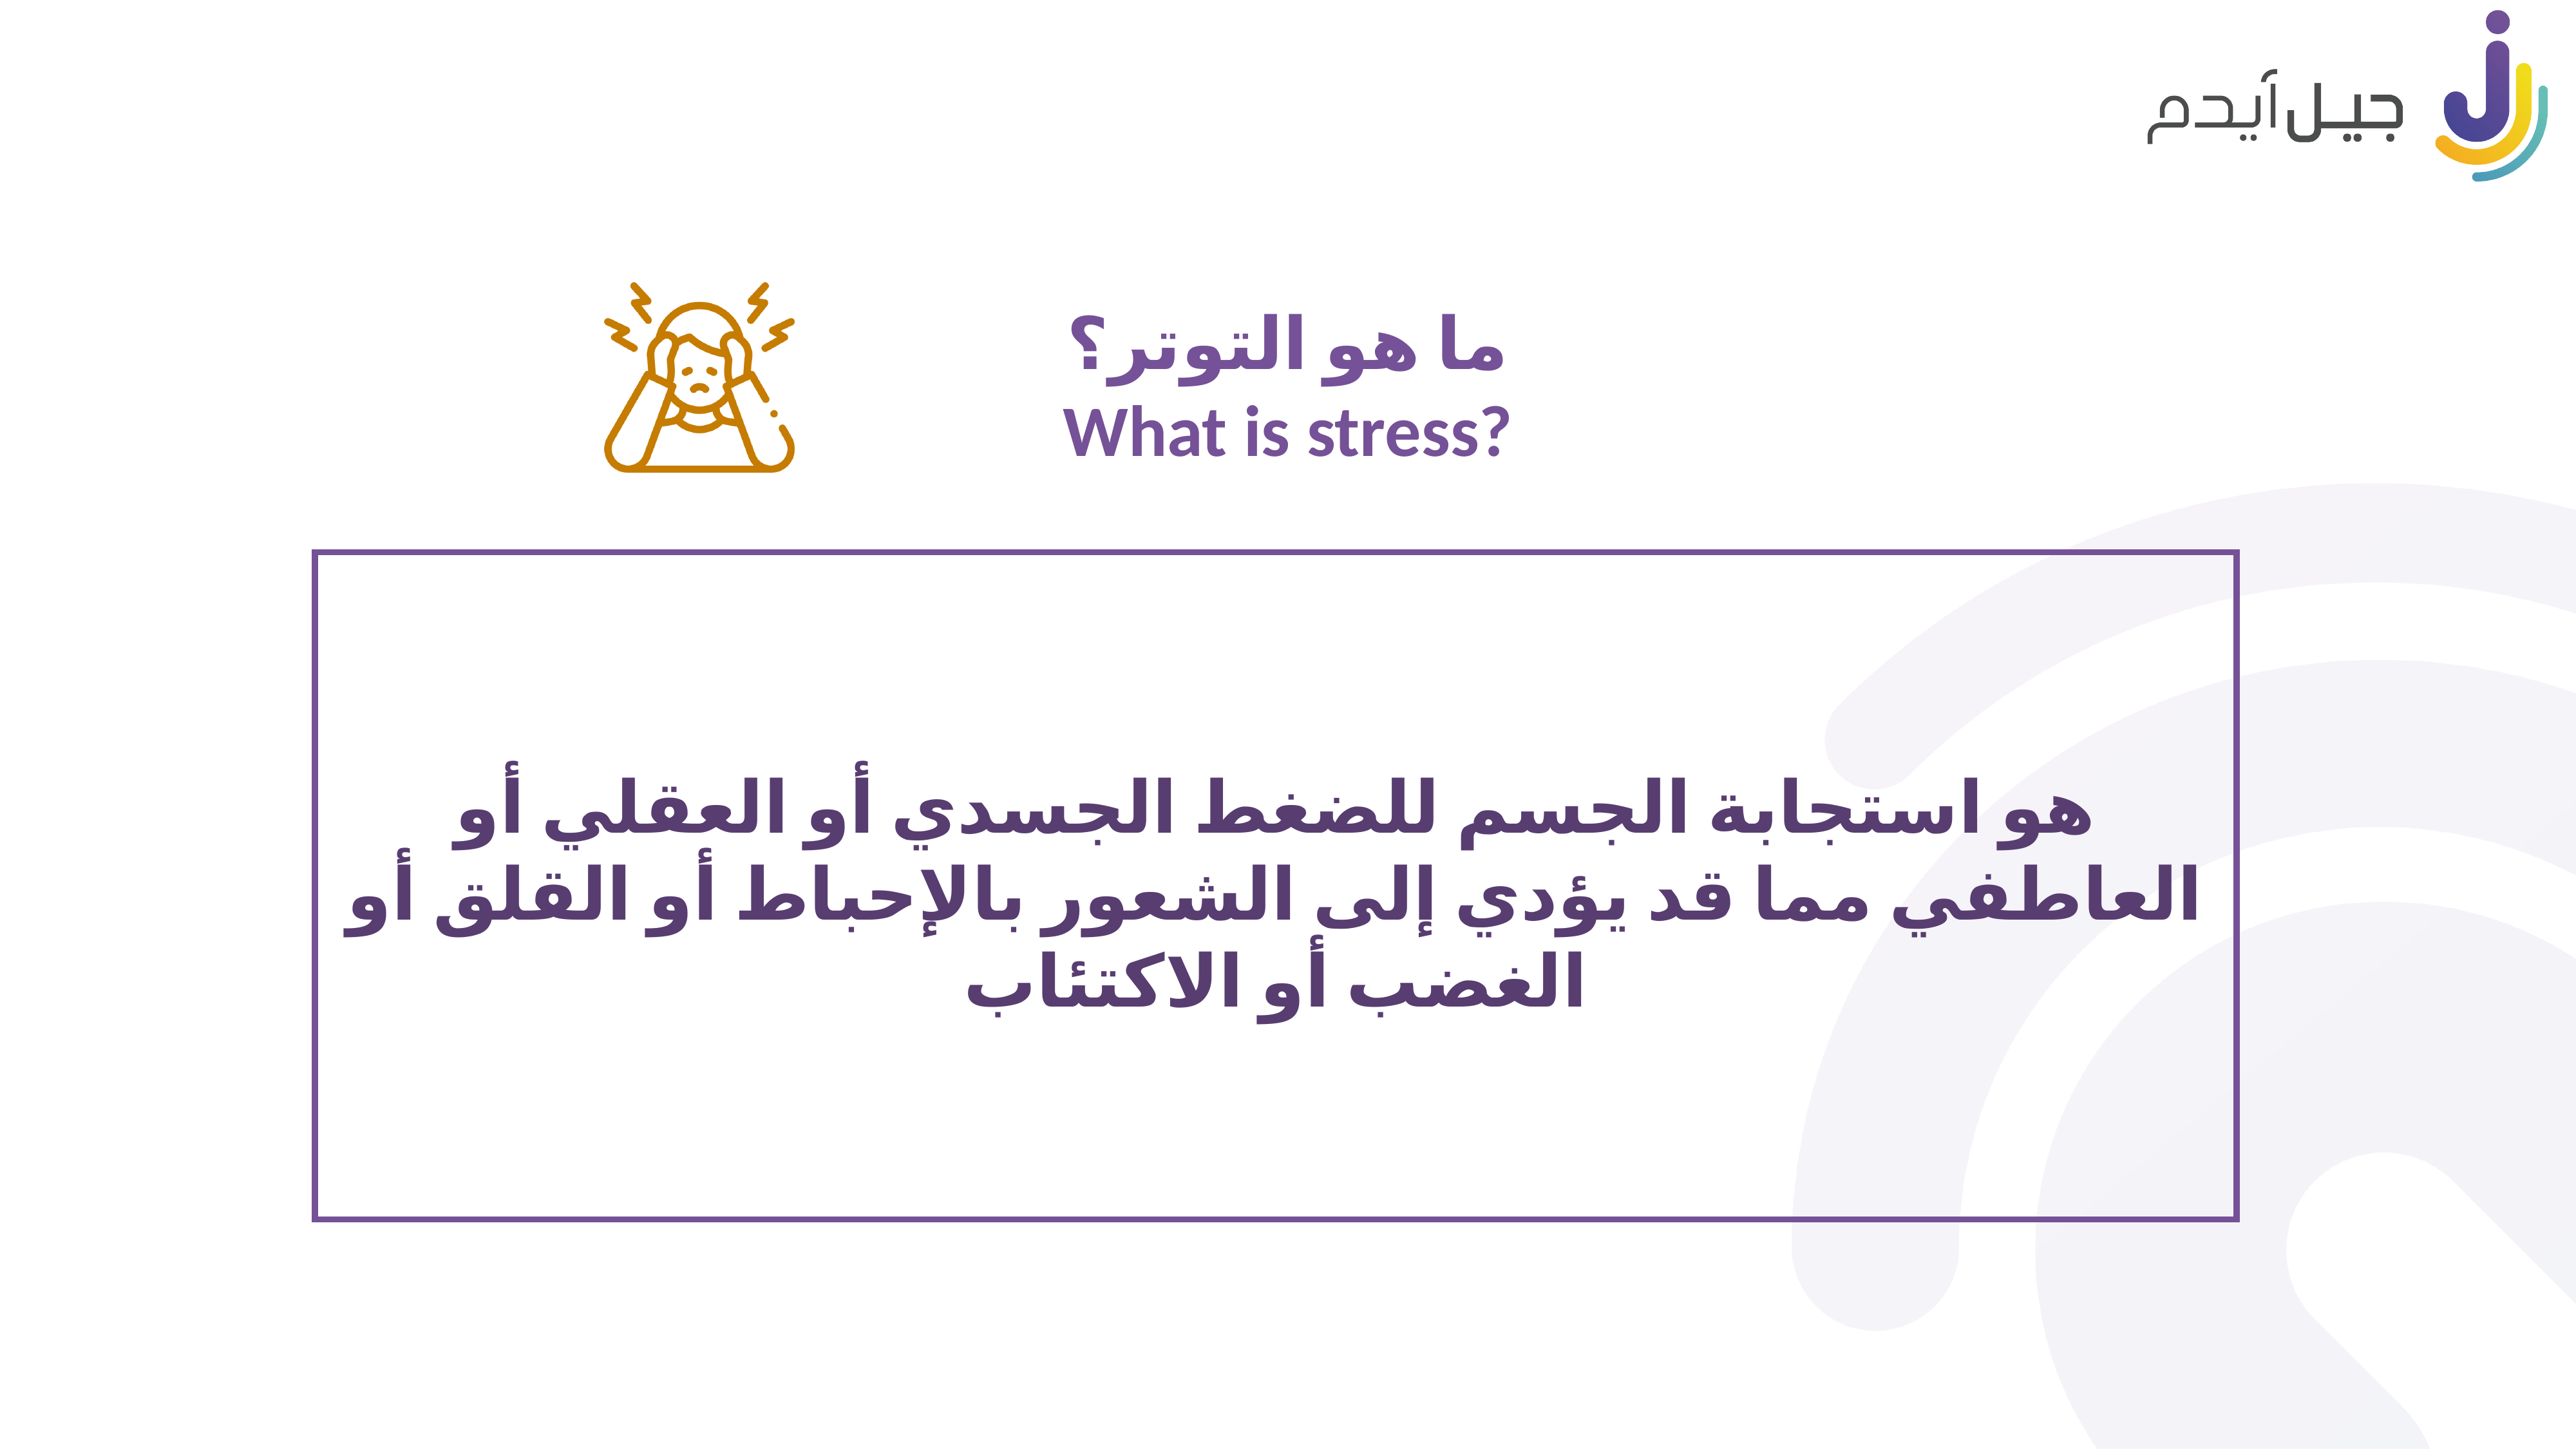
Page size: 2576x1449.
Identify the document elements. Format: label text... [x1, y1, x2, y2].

text_box هو استجابة الجسم للضغط الجسدي أو العقلي أو العاطفي مما قد يؤدي إلى الشعور بالإحباط أو القلق أو الغضب أو الاكتئاب [314, 552, 2237, 1220]
picture [0, 0, 795, 473]
picture [2132, 0, 2563, 188]
text_box ما هو التوتر؟ What is stress? [932, 291, 1644, 476]
